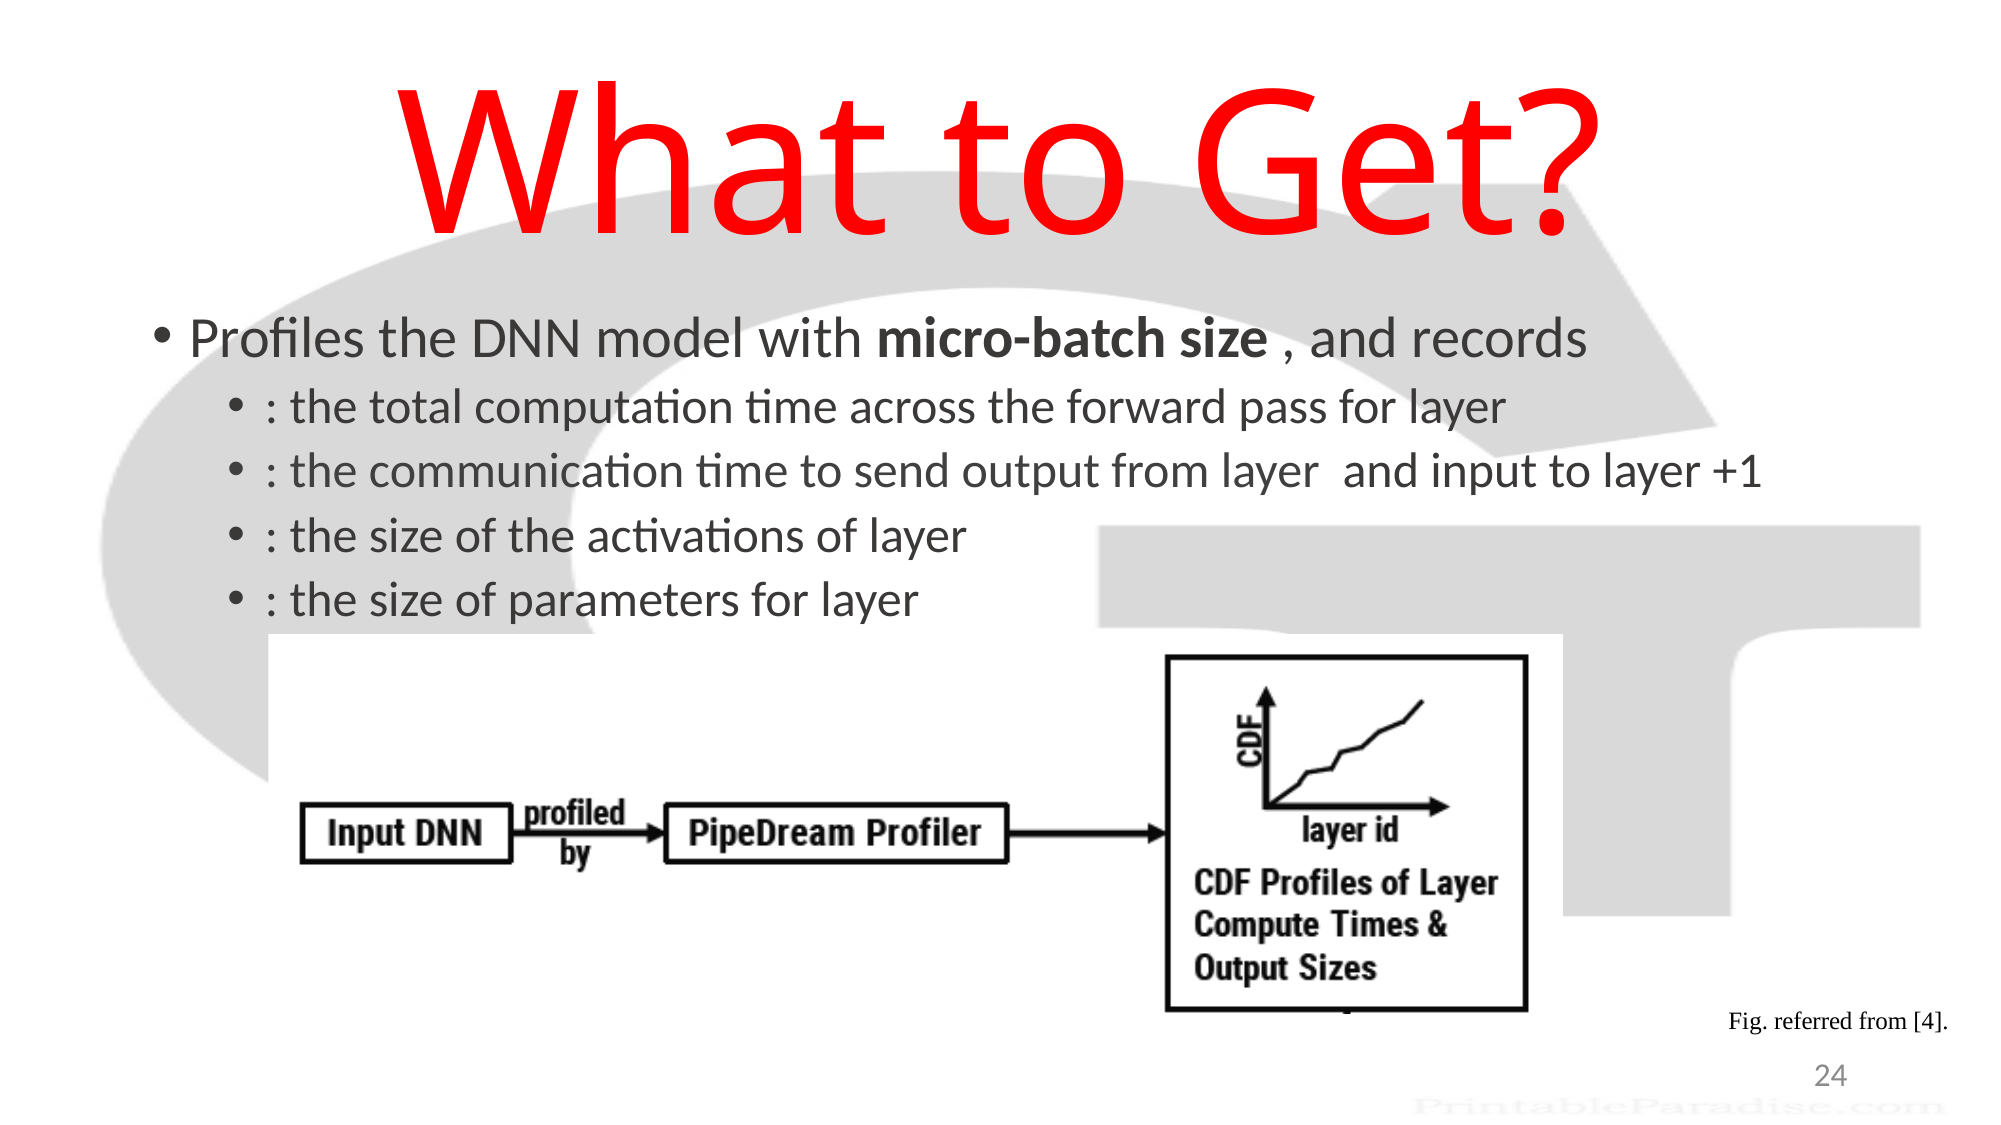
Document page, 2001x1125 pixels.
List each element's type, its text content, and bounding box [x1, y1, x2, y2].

picture [268, 634, 1563, 1014]
title What to Get? [137, 59, 1863, 278]
slide_number 24 [1412, 1042, 1863, 1103]
text_box Fig. referred from [4]. [1713, 997, 1972, 1043]
